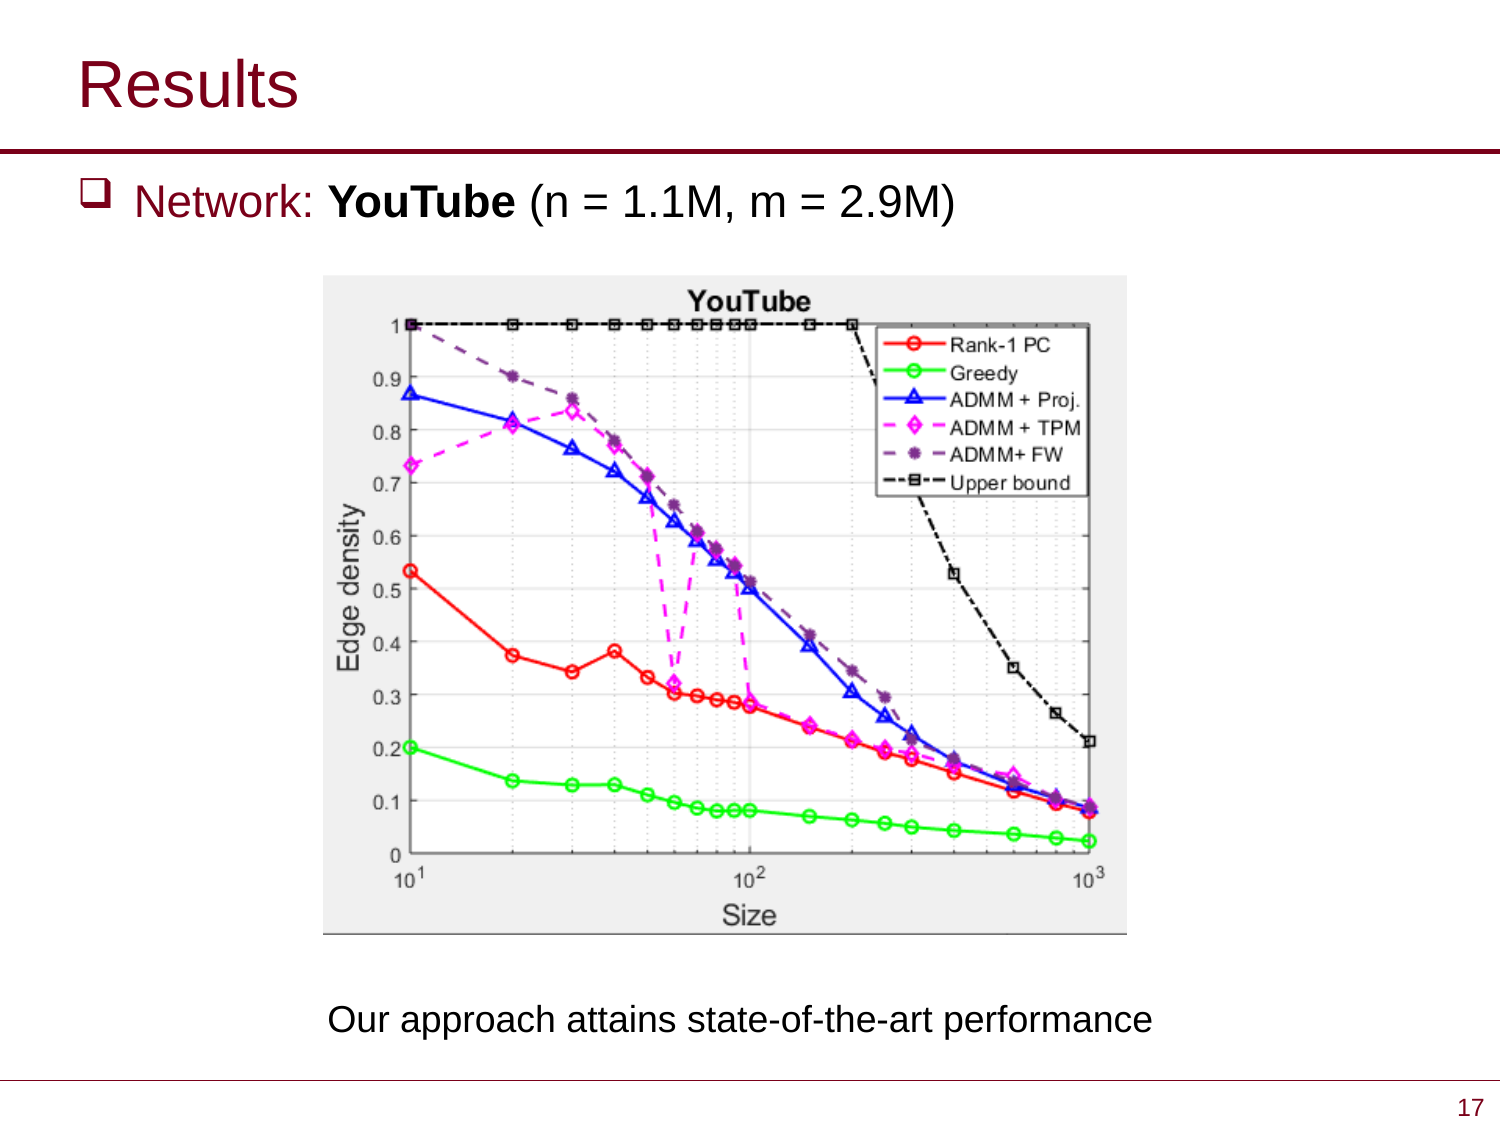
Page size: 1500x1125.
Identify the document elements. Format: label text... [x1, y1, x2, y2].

picture [323, 274, 1127, 935]
slide_number 17 [1187, 1087, 1500, 1125]
text_box Our approach attains state-of-the-art performance [312, 987, 1175, 1048]
list Network: YouTube (n = 1.1M, m = 2.9M) [62, 99, 1426, 988]
title Results [62, 12, 1388, 99]
